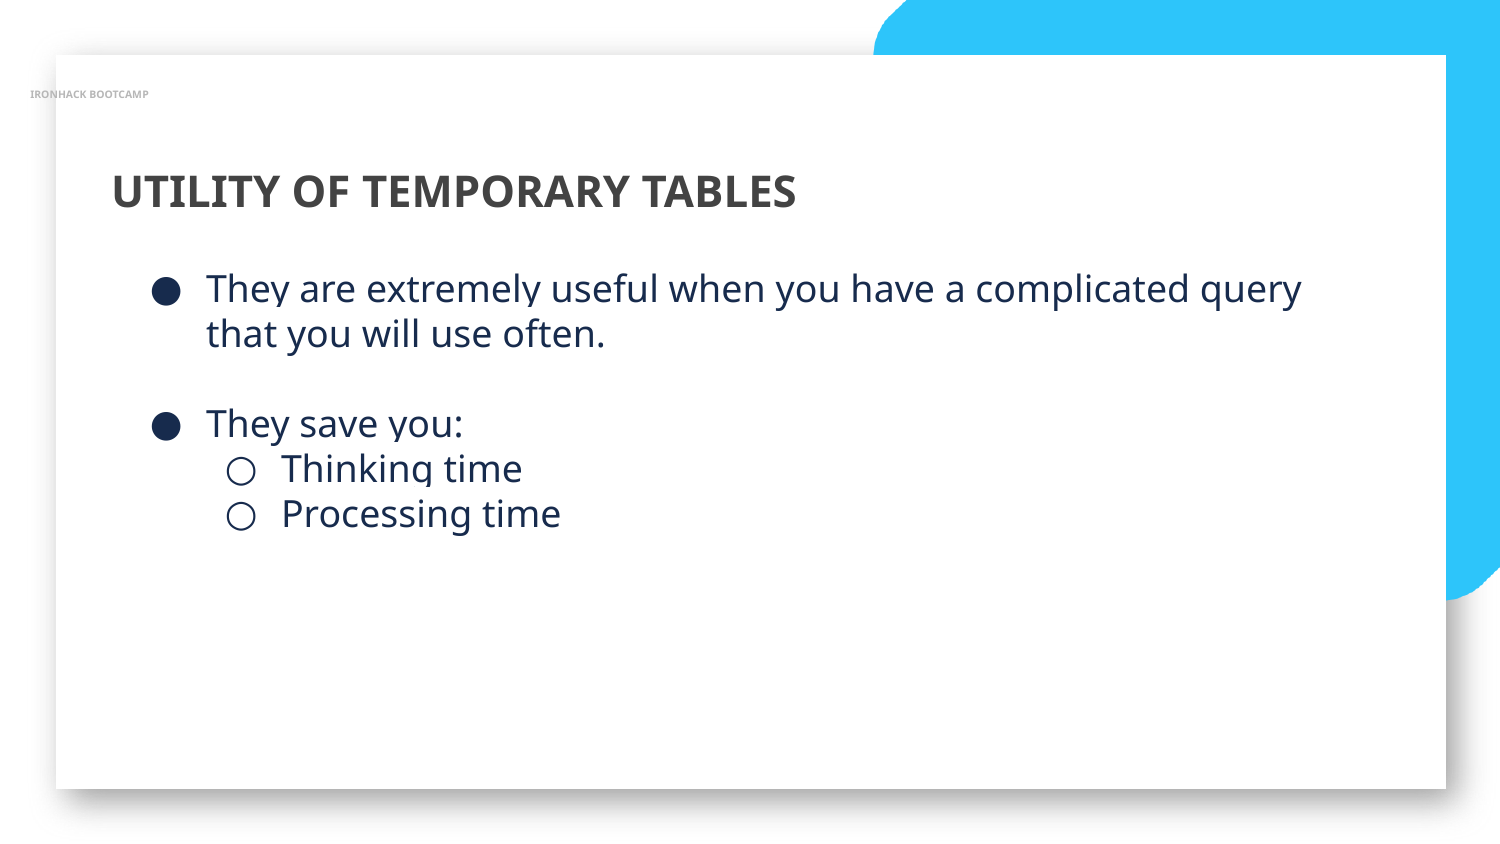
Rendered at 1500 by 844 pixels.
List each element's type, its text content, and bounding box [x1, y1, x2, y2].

text_box IRONHACK BOOTCAMP [15, 71, 354, 108]
picture [0, 0, 1500, 844]
text_box They are extremely useful when you have a complicated query that you will use often. They save you: Thinking time Processing time [115, 249, 1389, 733]
text_box UTILITY OF TEMPORARY TABLES [96, 149, 1417, 266]
